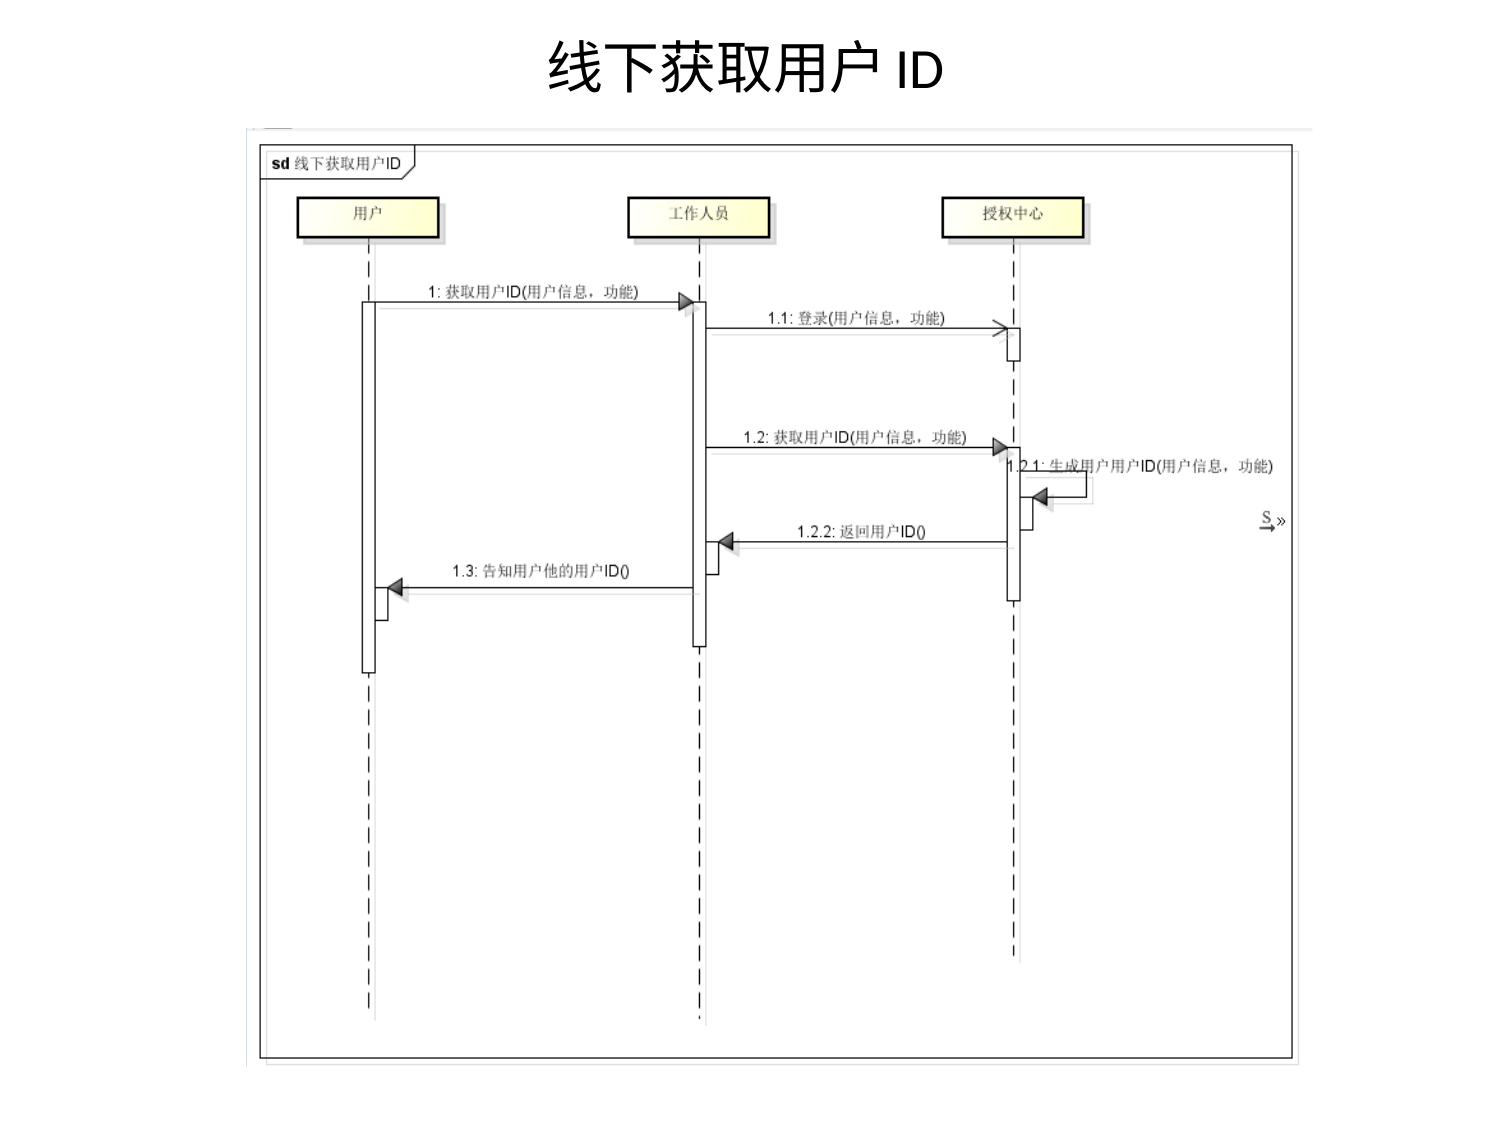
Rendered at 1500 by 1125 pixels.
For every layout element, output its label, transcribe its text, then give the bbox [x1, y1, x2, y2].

title 线下获取用户ID [70, 23, 1421, 108]
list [245, 128, 1313, 1067]
